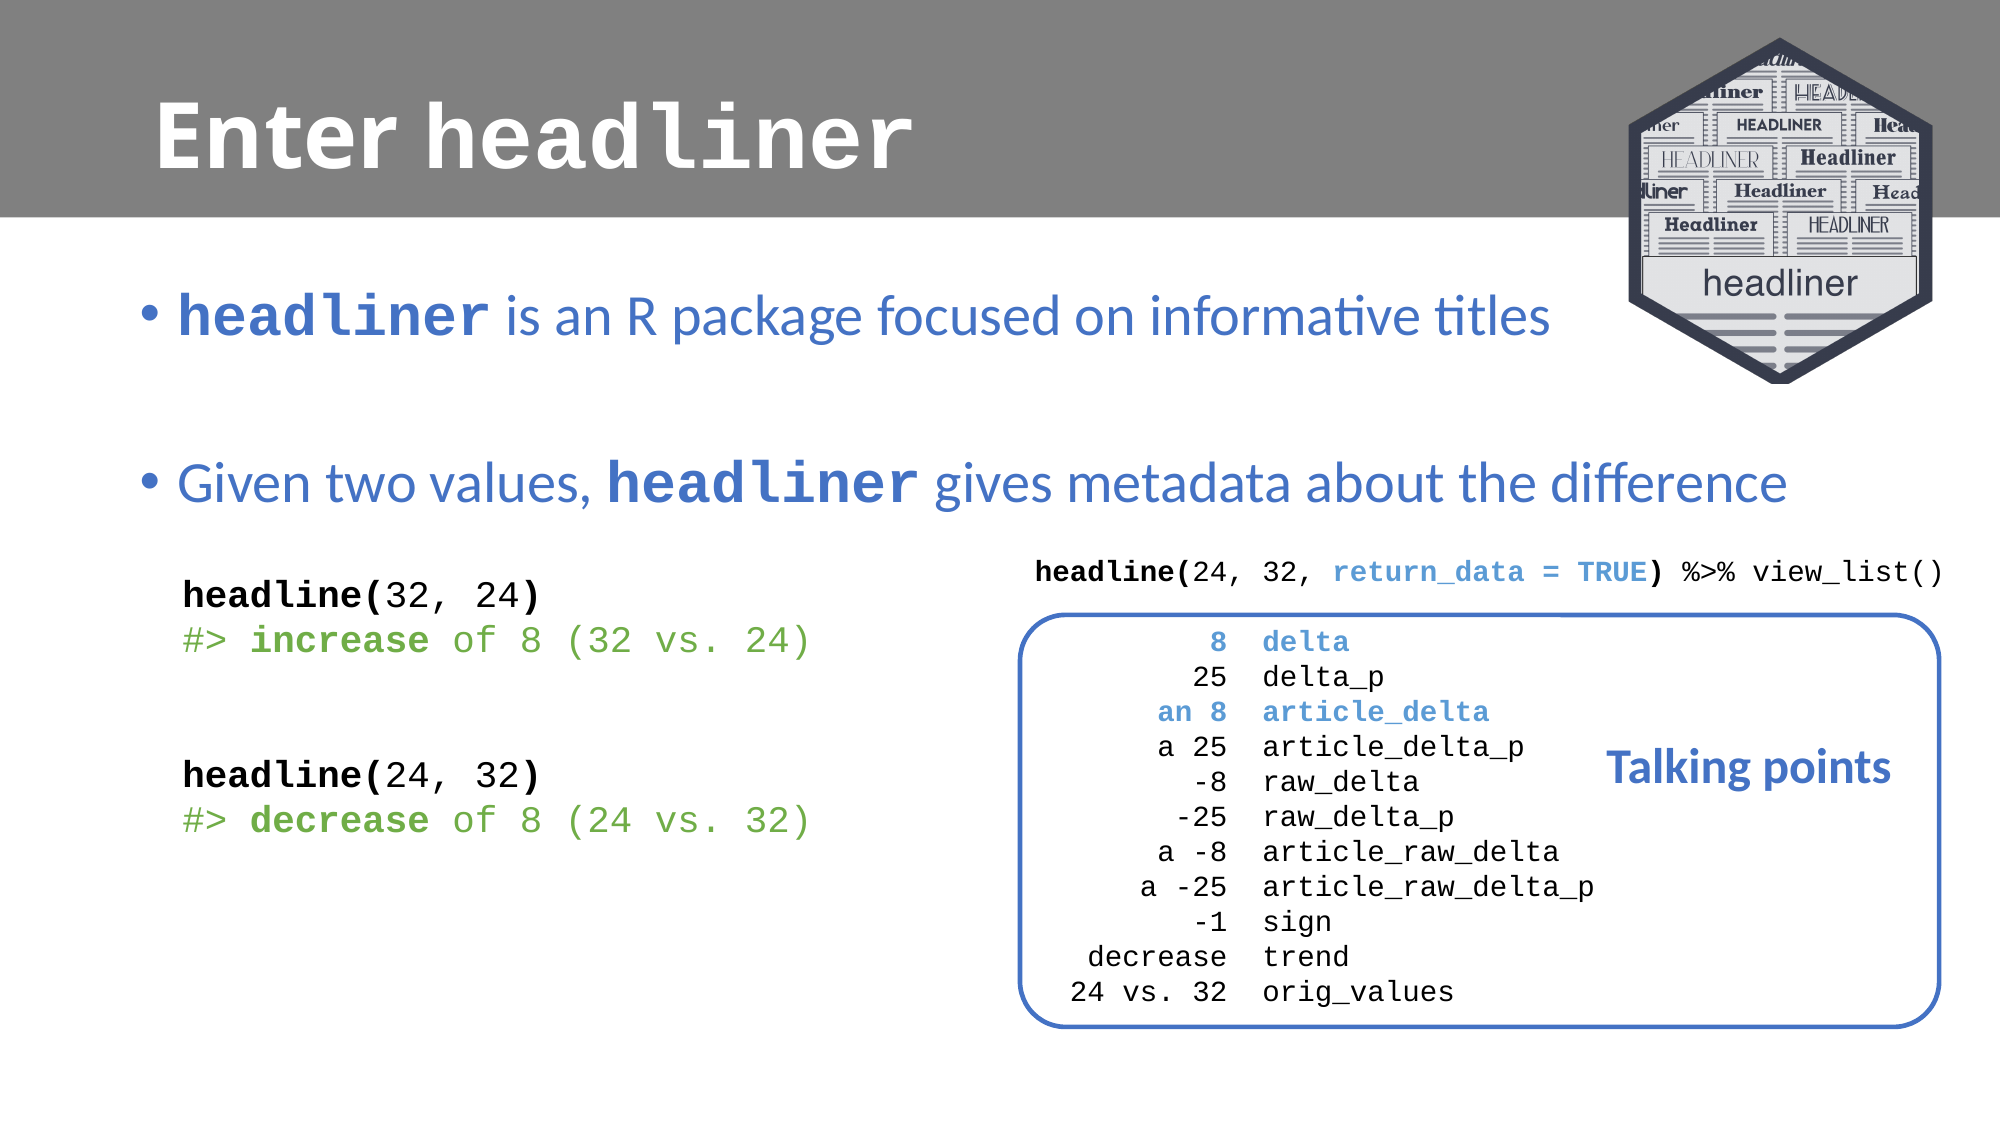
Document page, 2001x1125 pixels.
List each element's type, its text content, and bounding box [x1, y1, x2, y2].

text_box headline(24, 32, return_data = TRUE) %>% view_list() 8 delta 25 delta_p an 8 article_delta a 25 article_delta_p -8 raw_delta -25 raw_delta_p a -8 article_raw_delta a -25 article_raw_delta_p -1 sign decrease trend 24 vs. 32 orig_values [1020, 545, 1969, 1015]
text_box [1018, 613, 1941, 1028]
list headliner is an R package focused on informative titles Given two values, headliner gives metadata about the difference [124, 277, 1879, 530]
text_box headline(32, 24) #> increase of 8 (32 vs. 24) headline(24, 32) #> decrease of 8 (24 vs. 32) [167, 562, 828, 848]
picture [1628, 28, 1940, 384]
title Enter headliner [137, 59, 1628, 218]
